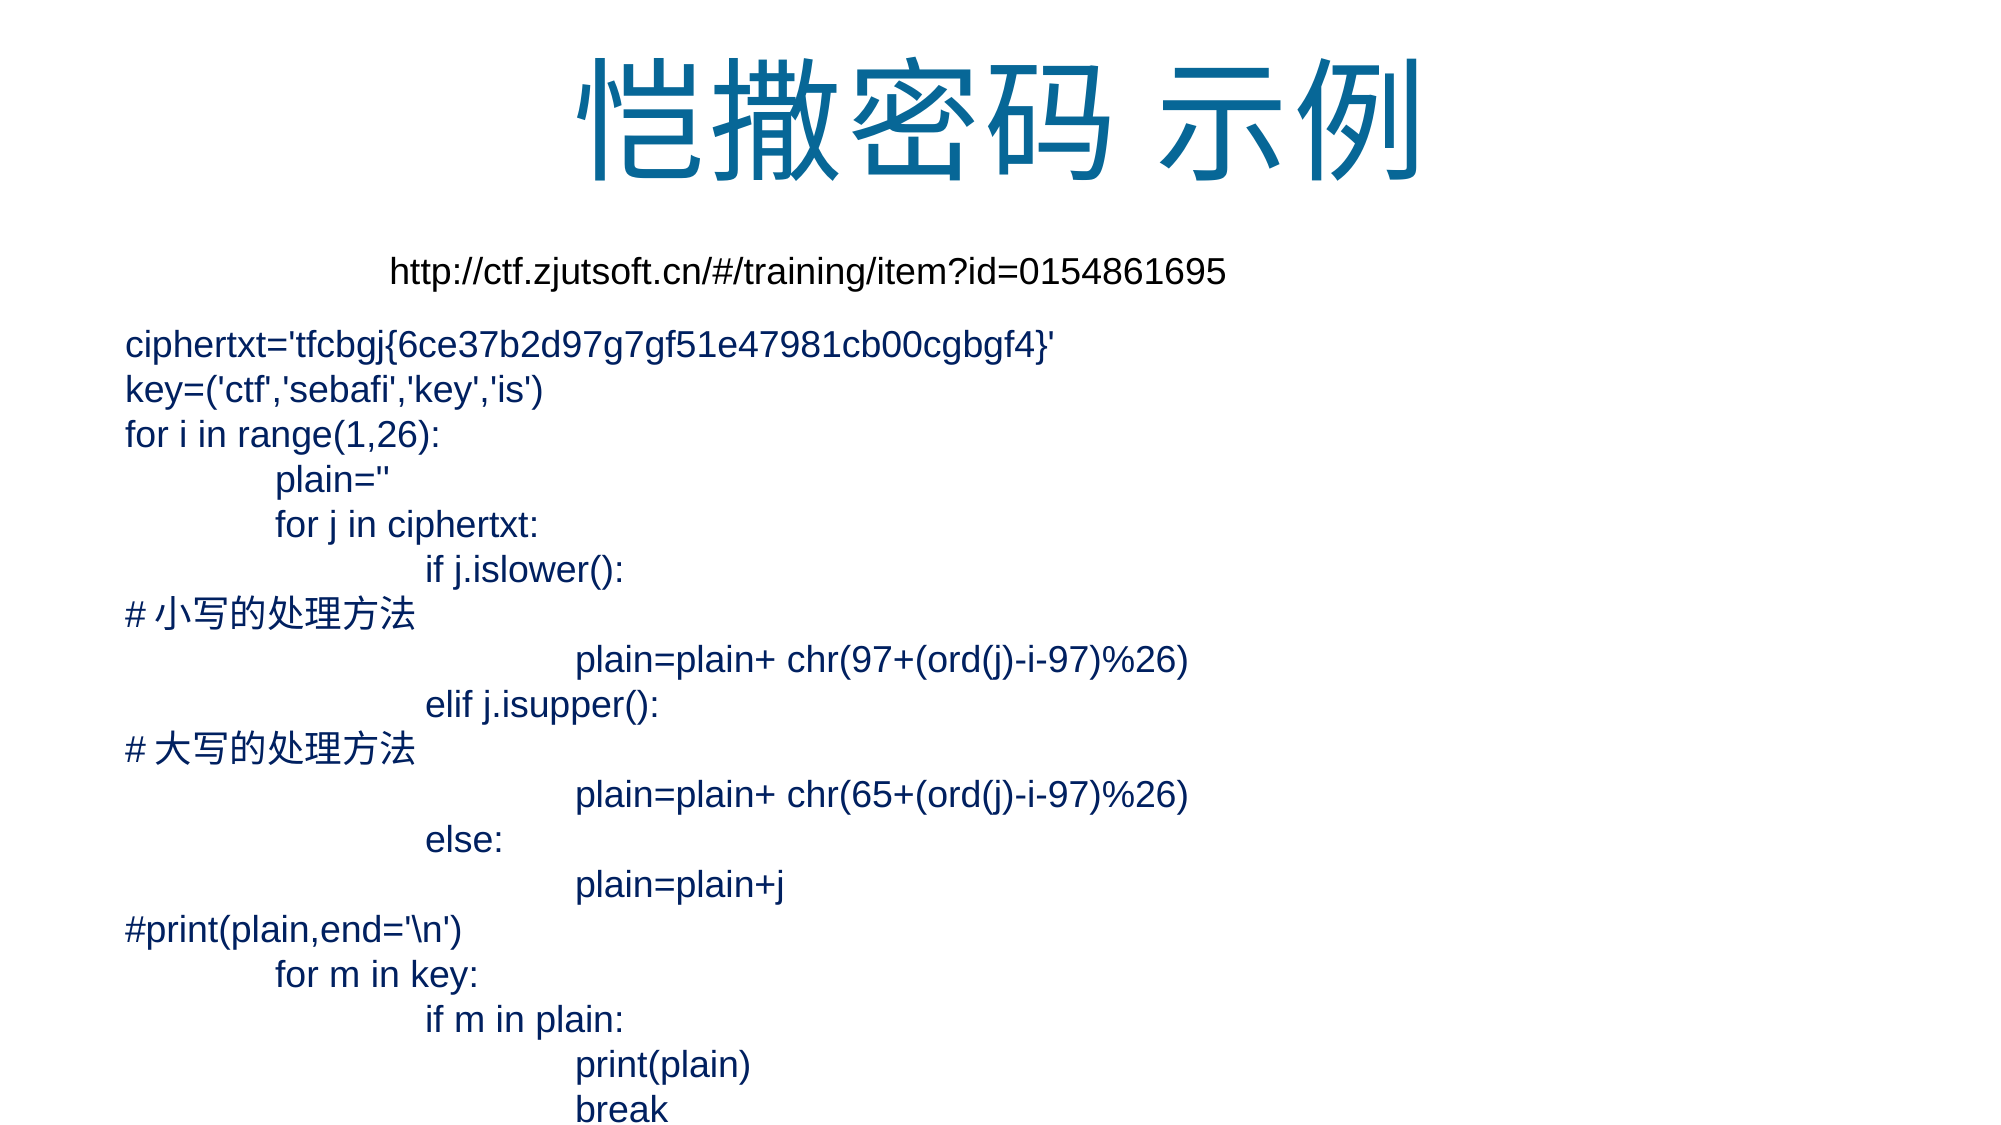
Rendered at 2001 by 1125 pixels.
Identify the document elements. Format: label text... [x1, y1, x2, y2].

text_box http://ctf.zjutsoft.cn/#/training/item?id=0154861695 [374, 239, 1243, 300]
text_box ciphertxt='tfcbgj{6ce37b2d97g7gf51e47981cb00cgbgf4}' key=('ctf','sebafi','key','is') for i in range(1,26): plain='' for j in ciphertxt: if j.islower(): #小写的处理方法 plain=plain+ chr(97+(ord(j)-i-97)%26) elif j.isupper(): #大写的处理方法 plain=plain+ chr(65+(ord(j)-i-97)%26) else: plain=plain+j #print(plain,end='\n') for m in key: if m in plain: print(plain) break [110, 312, 1815, 1125]
title 恺撒密码 示例 [99, 45, 1900, 233]
